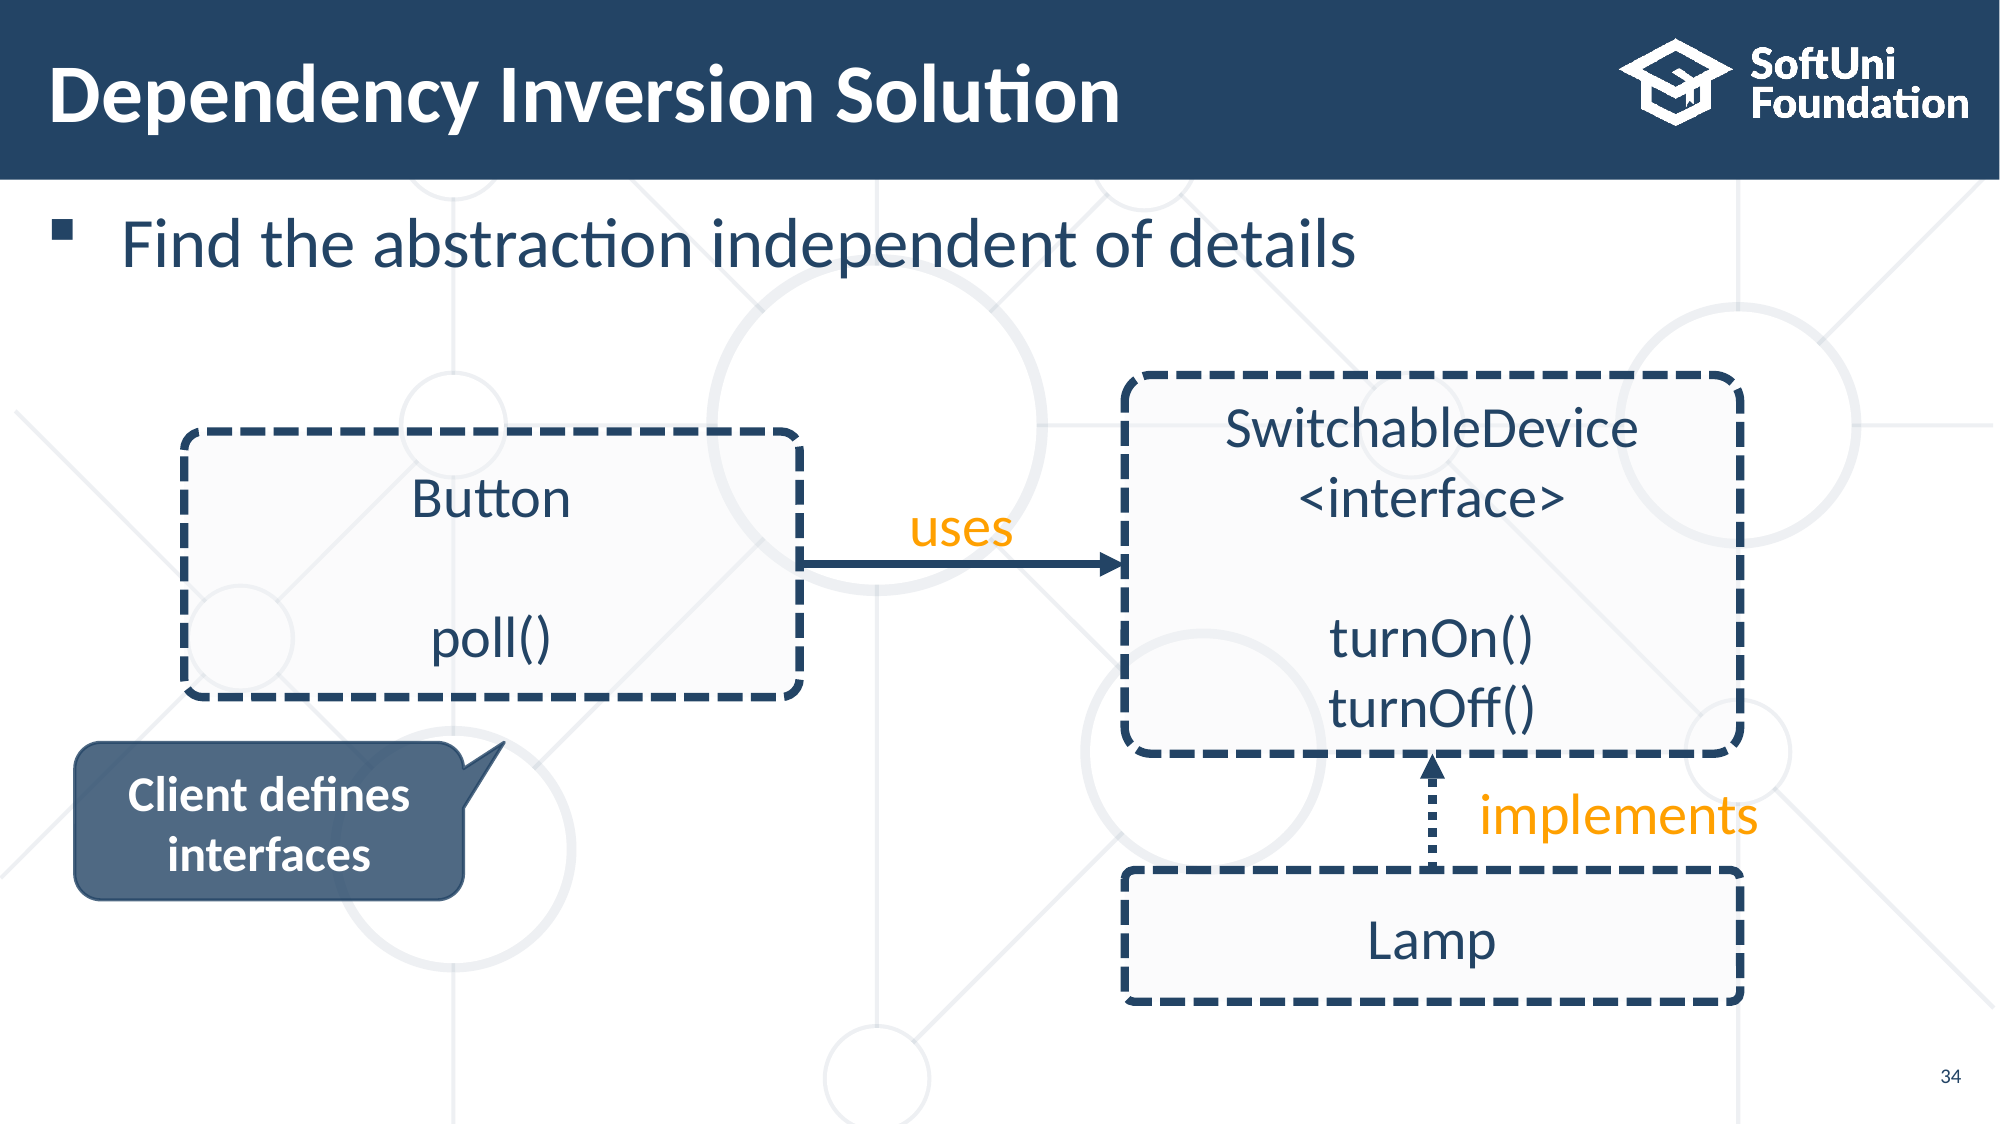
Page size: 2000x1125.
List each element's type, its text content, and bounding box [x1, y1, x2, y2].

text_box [183, 374, 1778, 1002]
title Dependency Inversion Solution [31, 16, 1591, 162]
text_box Find the abstraction independent of details [31, 188, 1968, 1103]
text_box Client defines interfaces [72, 740, 177, 902]
picture [1618, 38, 1968, 126]
